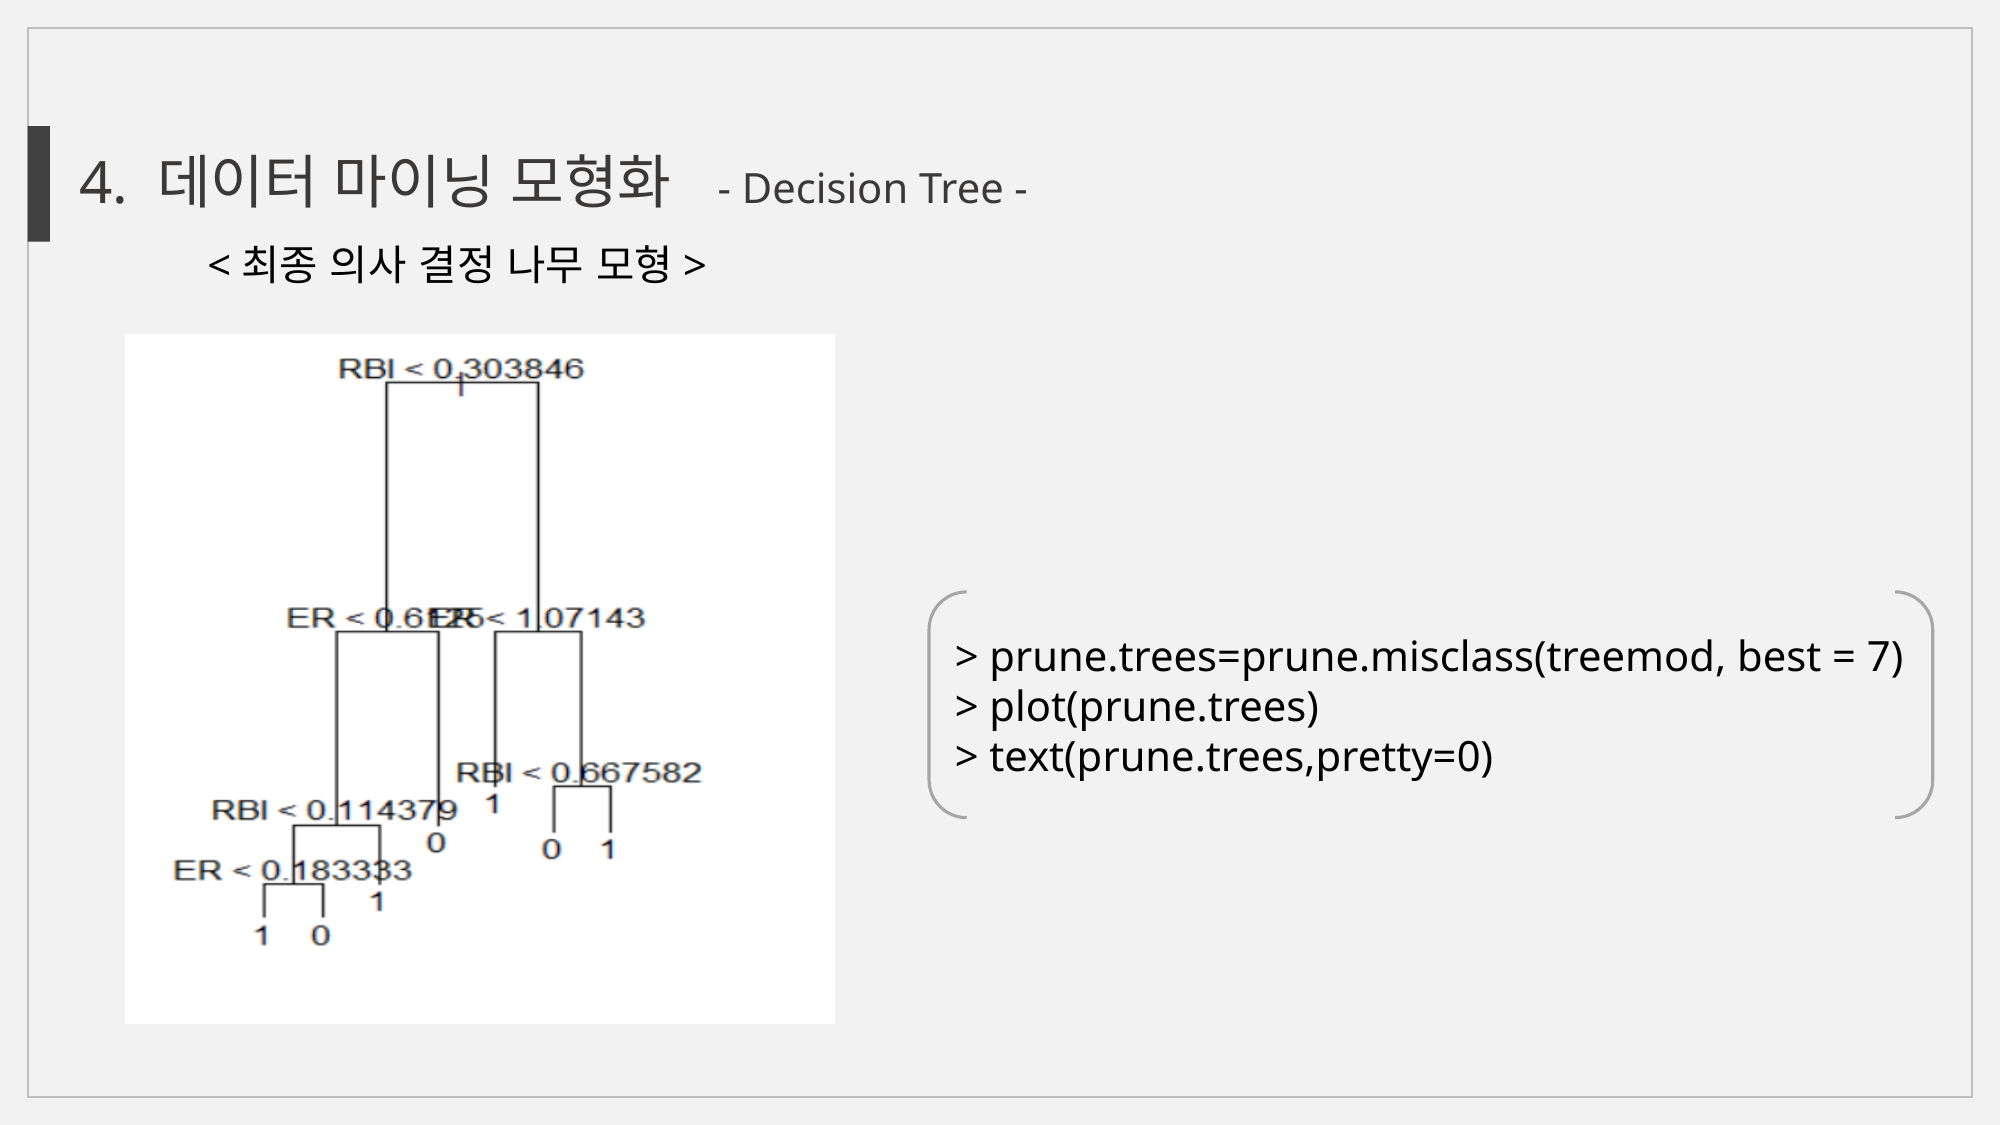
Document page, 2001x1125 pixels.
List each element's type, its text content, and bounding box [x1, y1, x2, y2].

text_box [27, 27, 1973, 1098]
text_box > prune.trees=prune.misclass(treemod, best = 7) > plot(prune.trees) > text(prune.trees,pretty=0) [928, 591, 1934, 819]
picture [125, 334, 835, 1024]
text_box [27, 125, 51, 243]
text_box 4. 데이터 마이닝 모형화 - Decision Tree - [64, 138, 1449, 223]
text_box <최종 의사 결정 나무 모형> [192, 231, 810, 297]
